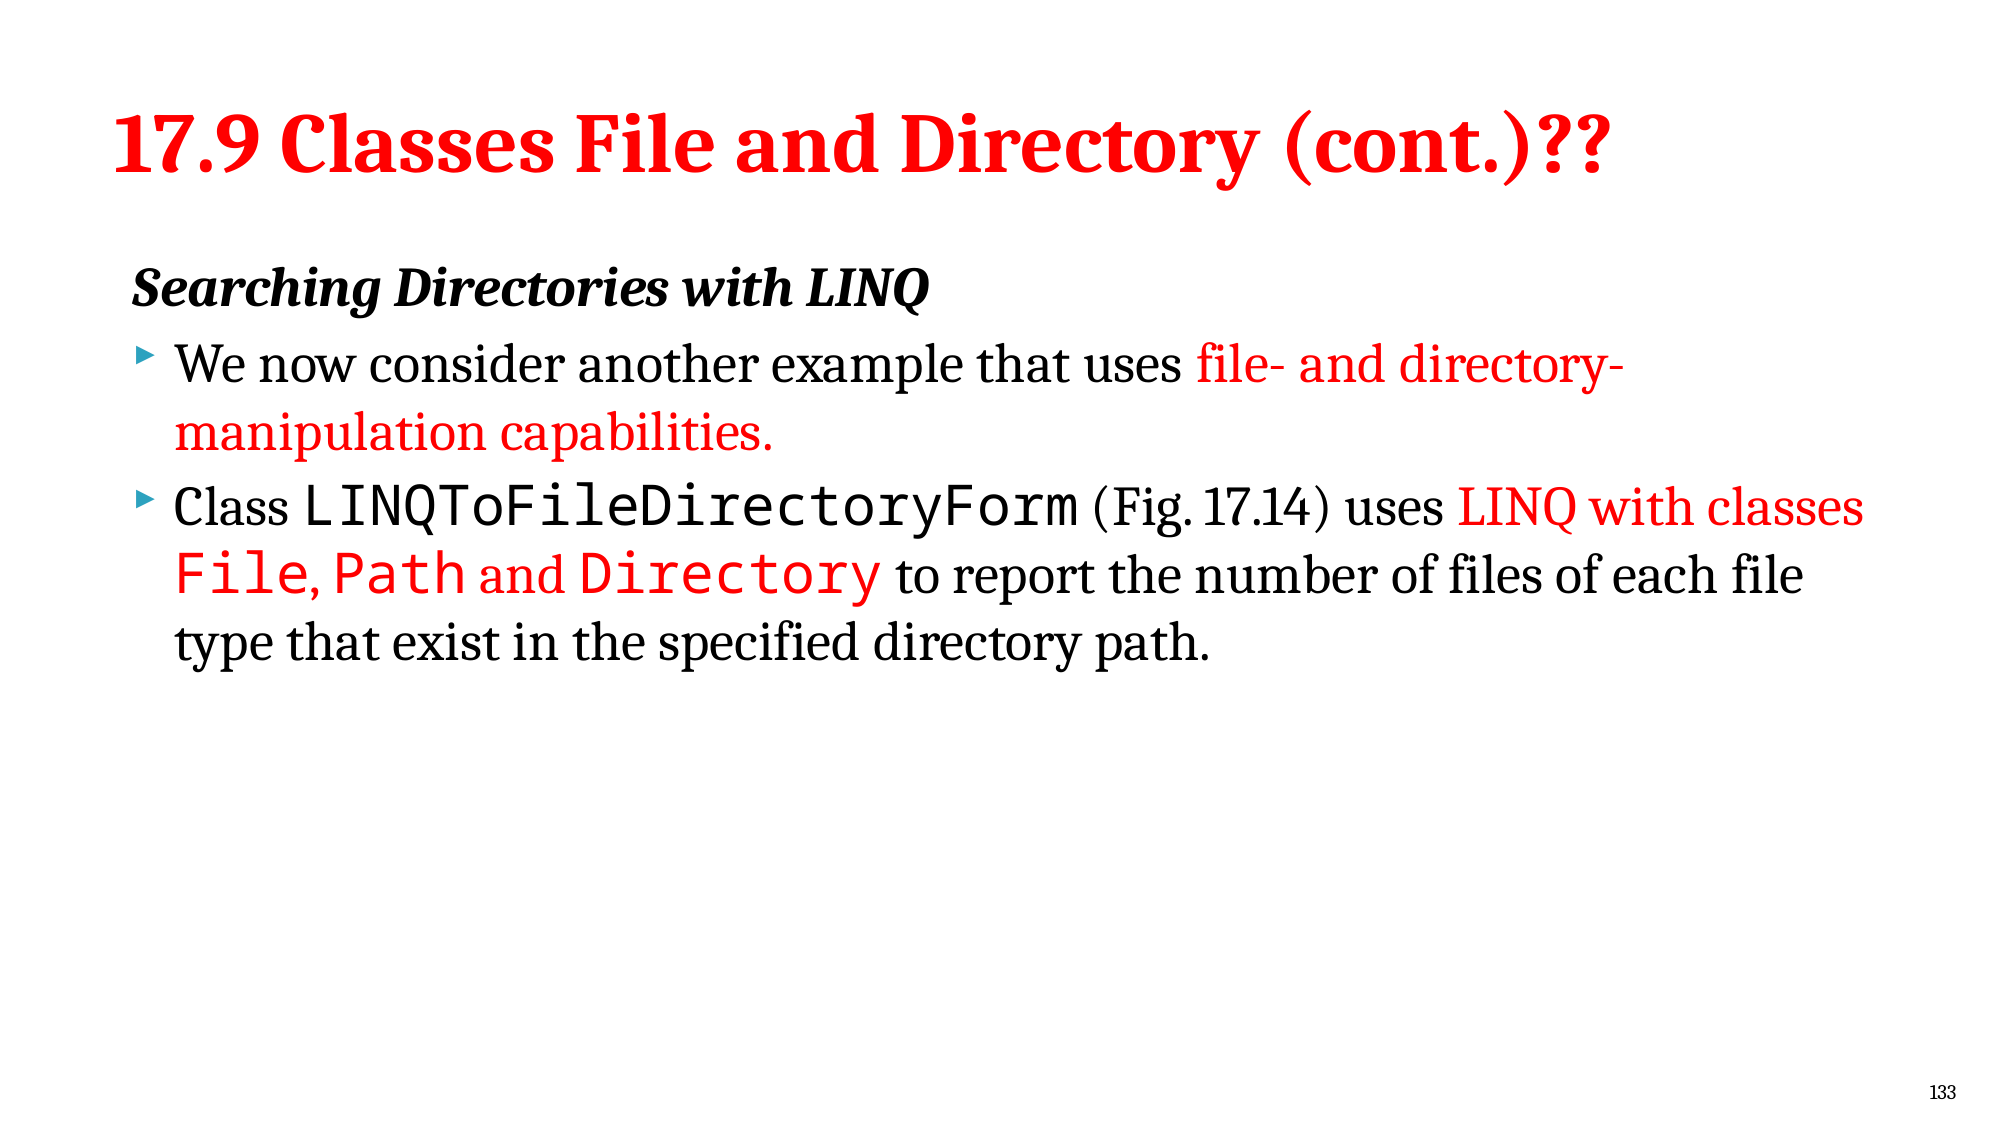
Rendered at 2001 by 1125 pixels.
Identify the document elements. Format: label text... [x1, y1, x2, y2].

title 17.9 Classes File and Directory (cont.)?? [99, 45, 1900, 233]
slide_number 133 [1891, 1051, 1972, 1112]
list Searching Directories with LINQ We now consider another example that uses file- and directory-manipulation capabilities. Class LINQToFileDirectoryForm (Fig. 17.14) uses LINQ with classes File, Path and Directory to report the number of files of each file type that exist in the specified directory path. [99, 242, 1900, 986]
